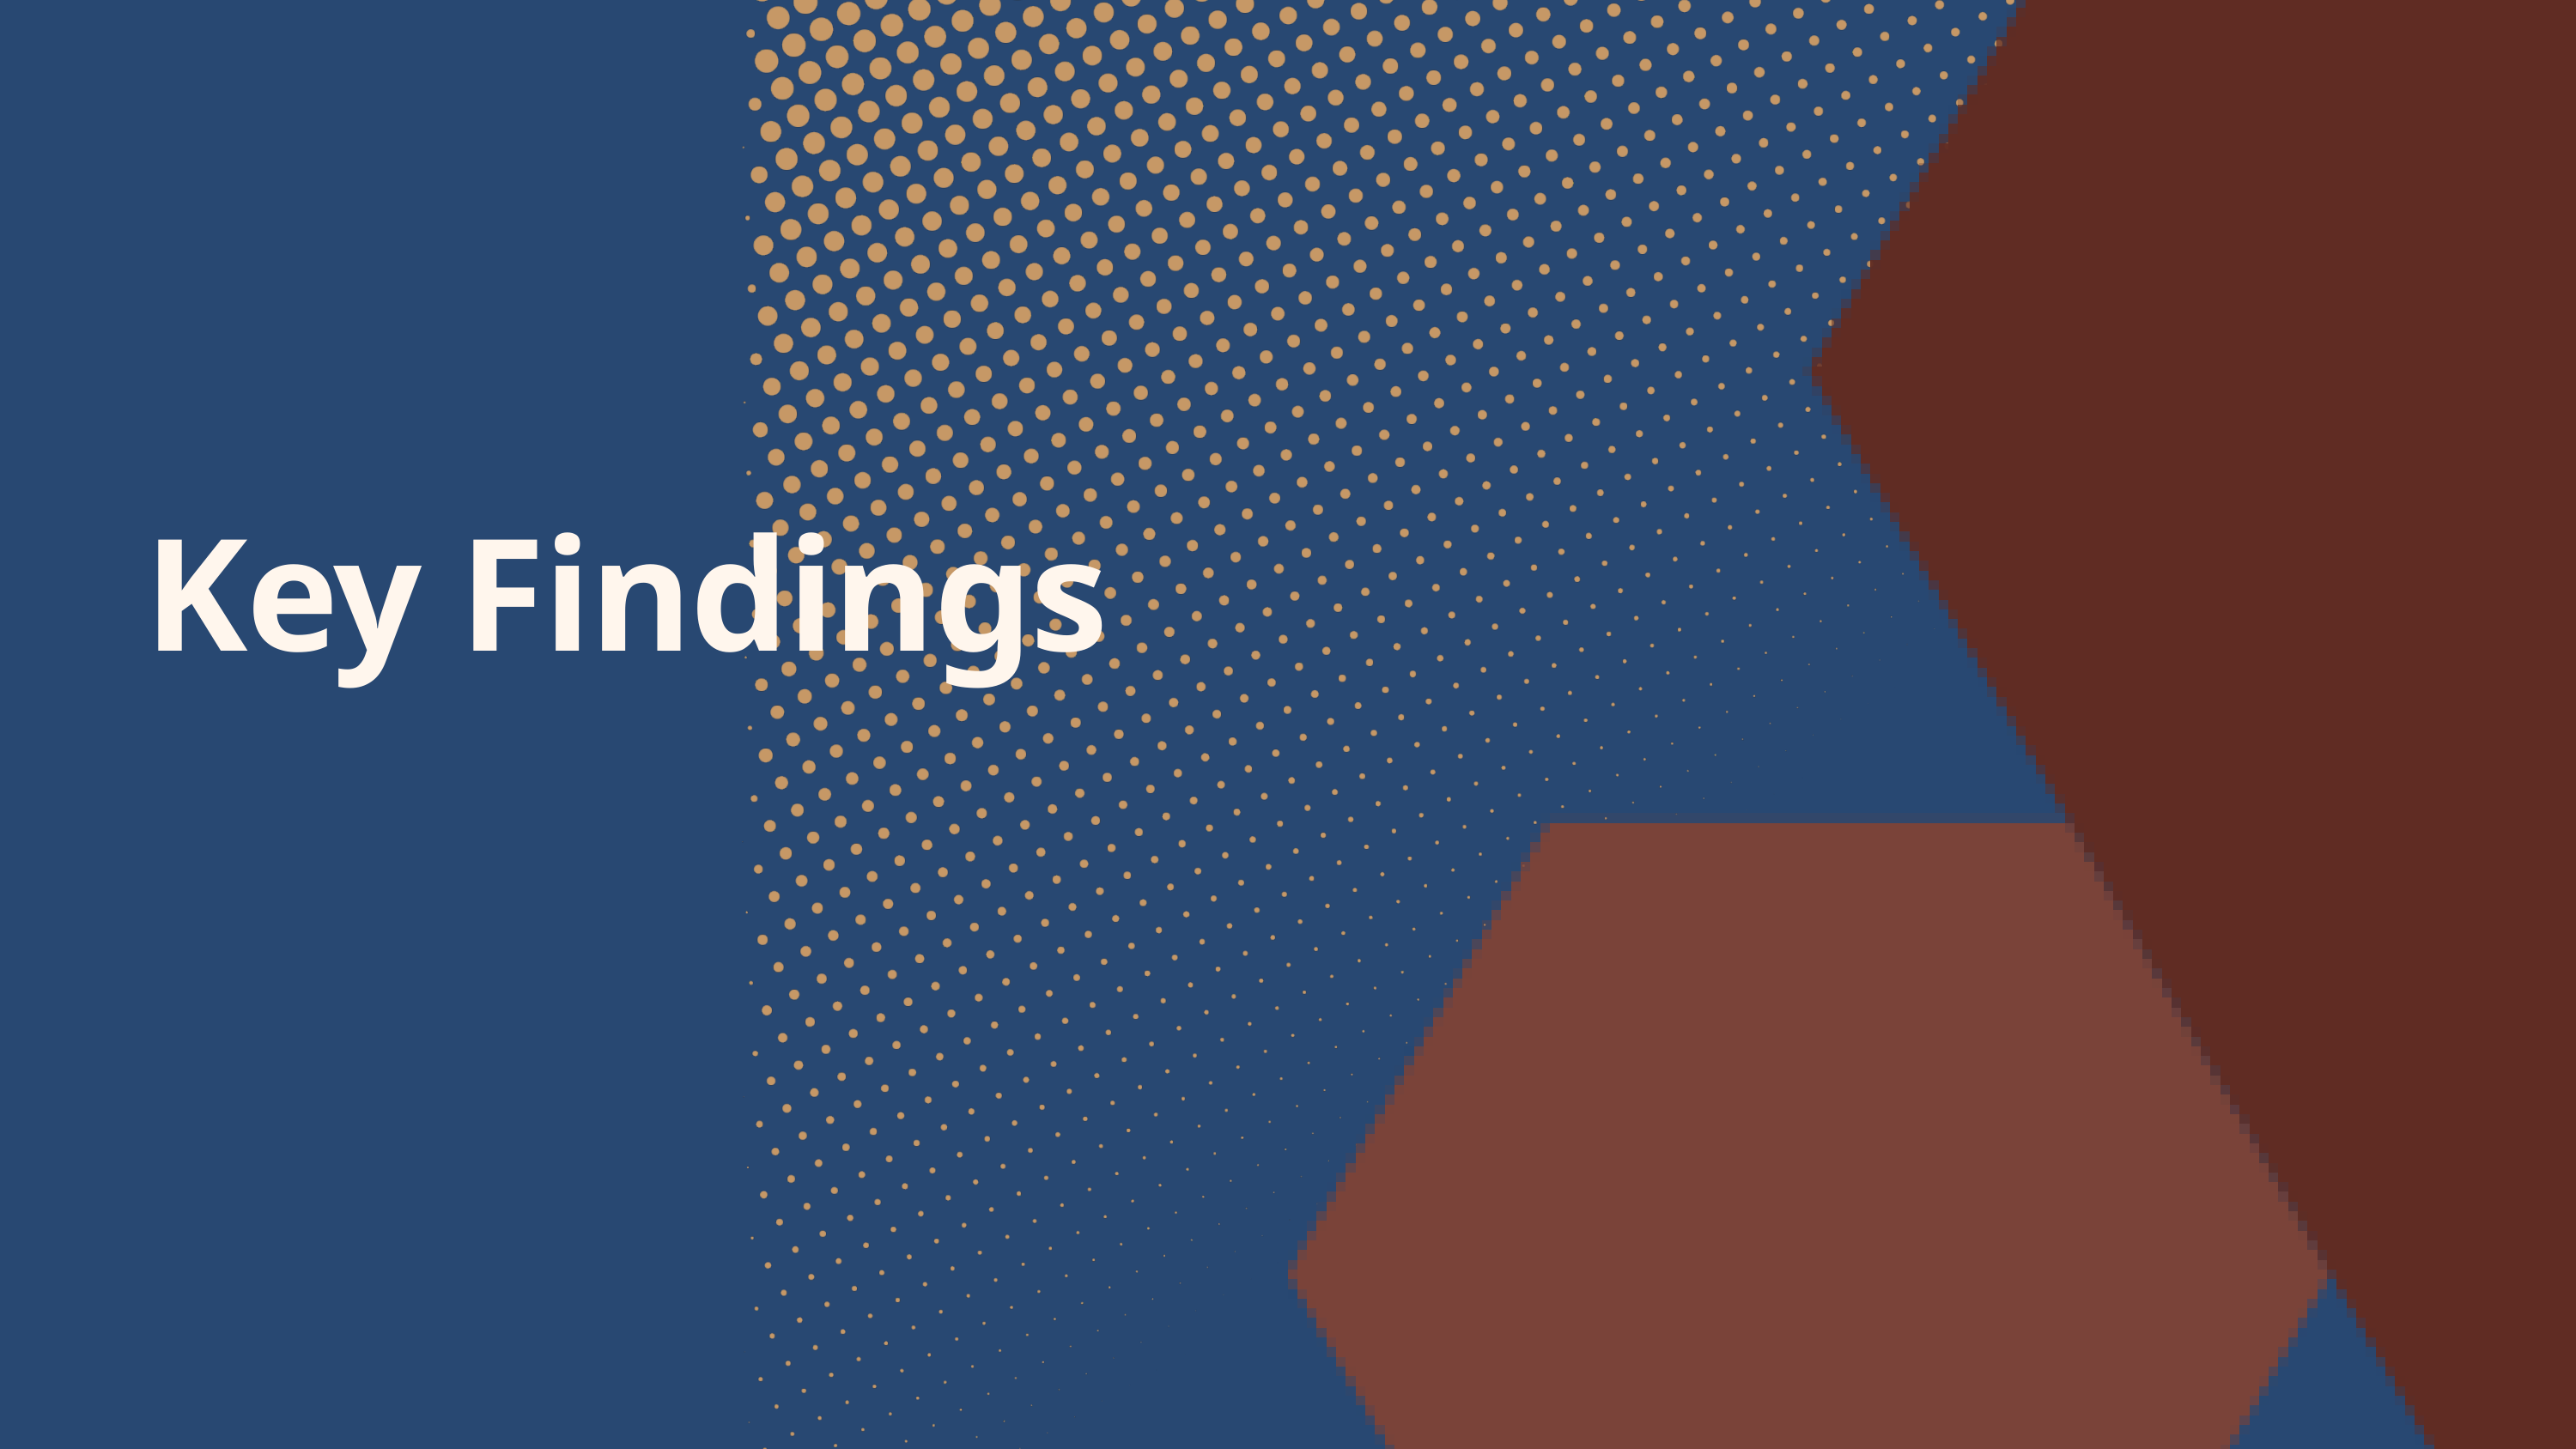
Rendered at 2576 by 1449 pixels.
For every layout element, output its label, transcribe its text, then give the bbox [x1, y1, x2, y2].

text_box Key Findings [144, 495, 1187, 683]
text_box [740, 0, 1287, 1449]
text_box [1287, 0, 2576, 1449]
